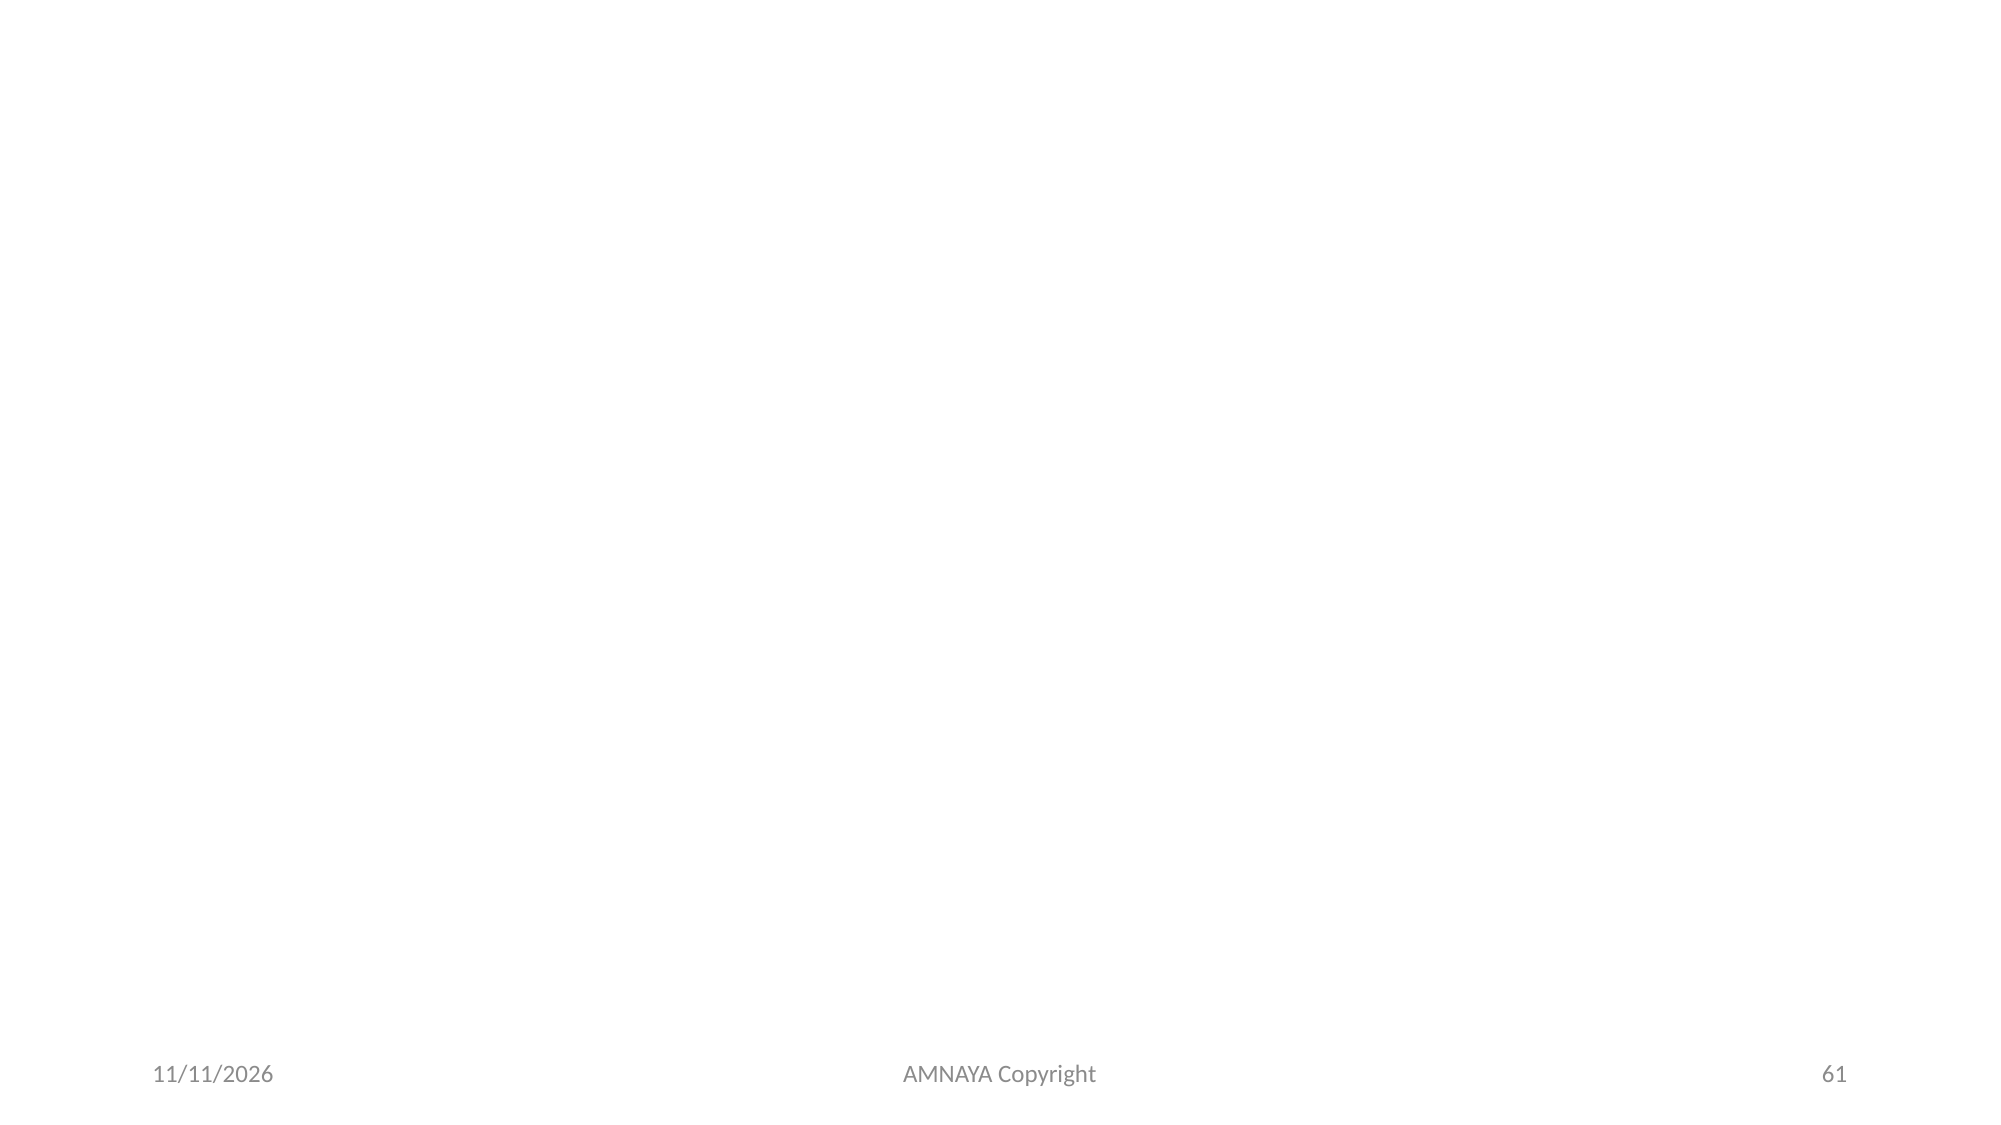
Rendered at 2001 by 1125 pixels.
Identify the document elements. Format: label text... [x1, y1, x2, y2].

slide_number 61 [1412, 1042, 1863, 1103]
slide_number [137, 1042, 588, 1103]
footer AMNAYA Copyright [662, 1042, 1338, 1103]
